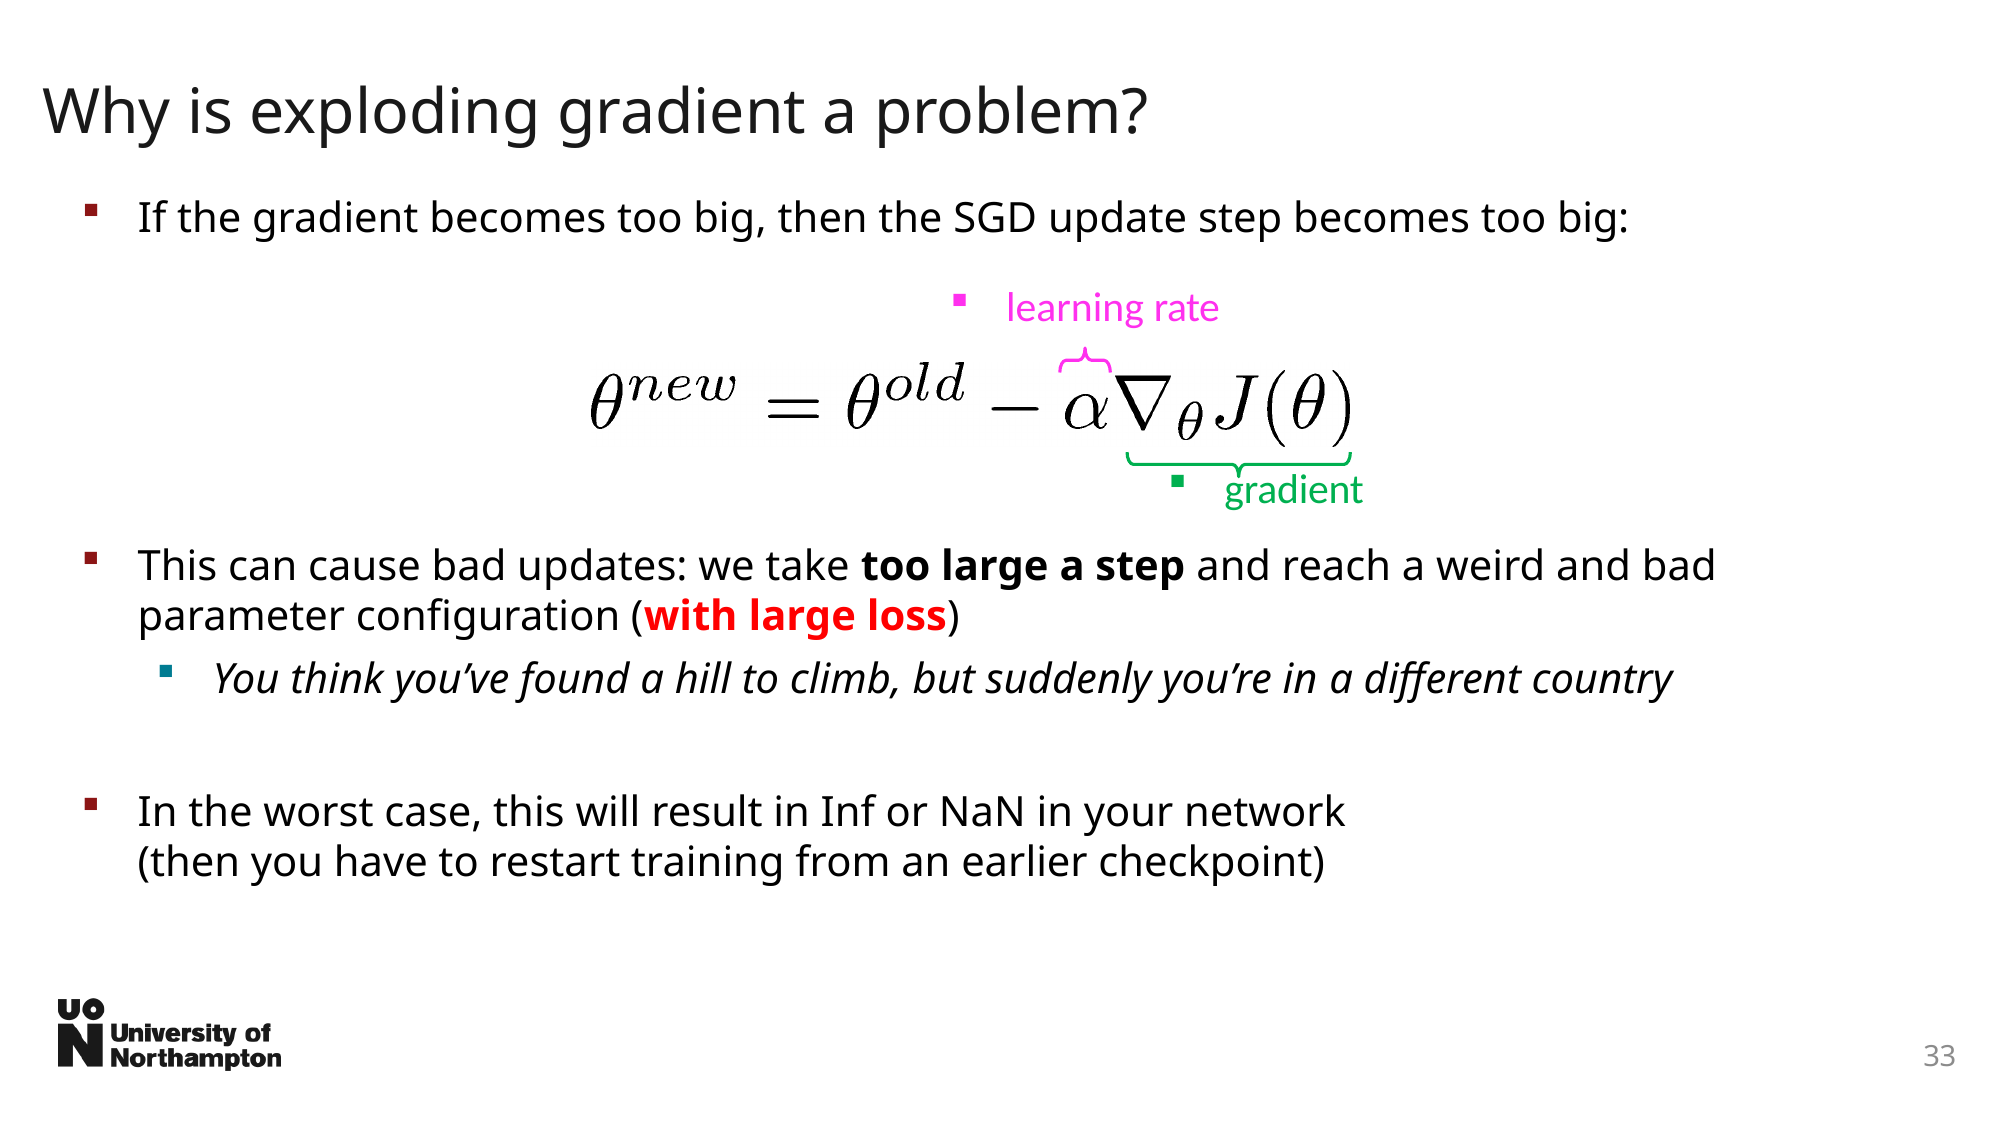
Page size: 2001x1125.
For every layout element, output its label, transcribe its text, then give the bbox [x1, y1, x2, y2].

title Why is exploding gradient a problem? [39, 69, 1765, 260]
text_box If the gradient becomes too big, then the SGD update step becomes too big: learning rate gradient This can cause bad updates: we take too large a step and reach a weird and bad parameter configuration (with large loss) You think you’ve found a hill to climb, but suddenly you’re in a different country In the worst case, this will result in Inf or NaN in your network (then you have to restart training from an earlier checkpoint) [79, 188, 1757, 885]
slide_number 33 [1743, 730, 1957, 1125]
picture [591, 362, 1058, 447]
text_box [1058, 346, 1352, 479]
picture [58, 998, 281, 1071]
